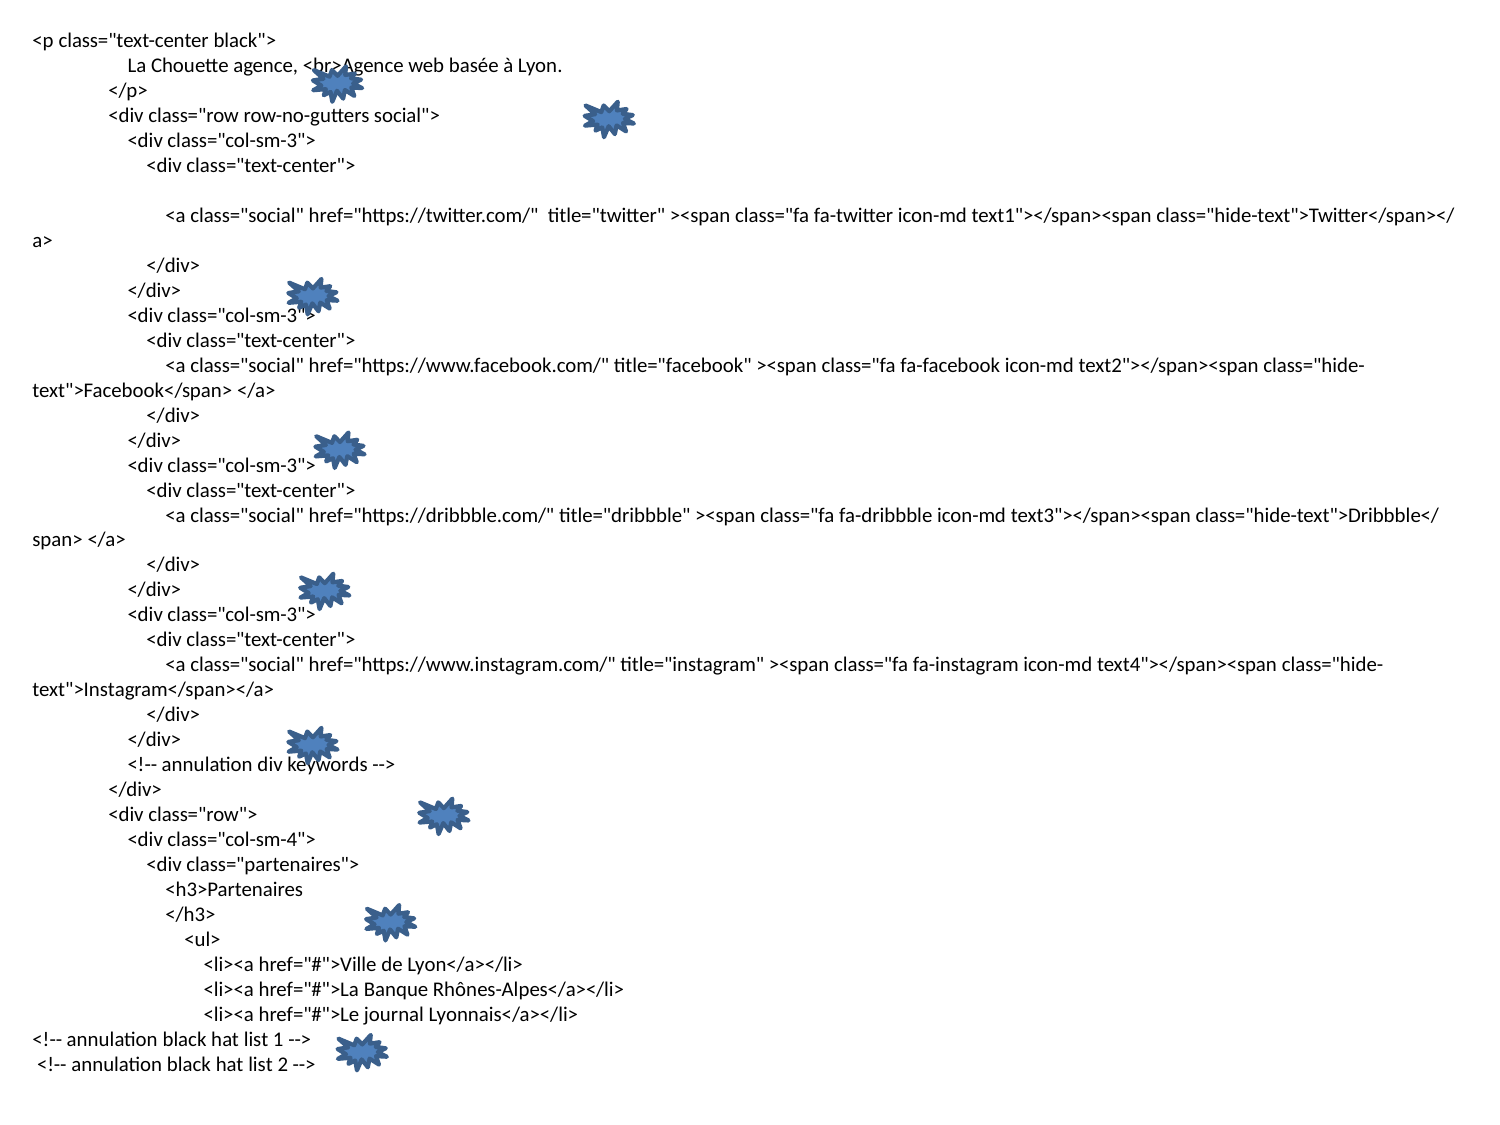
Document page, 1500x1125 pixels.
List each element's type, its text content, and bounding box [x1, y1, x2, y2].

text_box <p class="text-center black"> La Chouette agence, <br>Agence web basée à Lyon. </p> <div class="row row-no-gutters social"> <div class="col-sm-3"> <div class="text-center"> <a class="social" href="https://twitter.com/" title="twitter" ><span class="fa fa-twitter icon-md text1"></span><span class="hide-text">Twitter</span></a> </div> </div> <div class="col-sm-3"> <div class="text-center"> <a class="social" href="https://www.facebook.com/" title="facebook" ><span class="fa fa-facebook icon-md text2"></span><span class="hide-text">Facebook</span> </a> </div> </div> <div class="col-sm-3"> <div class="text-center"> <a class="social" href="https://dribbble.com/" title="dribbble" ><span class="fa fa-dribbble icon-md text3"></span><span class="hide-text">Dribbble</span> </a> </div> </div> <div class="col-sm-3"> <div class="text-center"> <a class="social" href="https://www.instagram.com/" title="instagram" ><span class="fa fa-instagram icon-md text4"></span><span class="hide-text">Instagram</span></a> </div> </div> <!-- annulation div keywords --> </div> <div class="row"> <div class="col-sm-4"> <div class="partenaires"> <h3>Partenaires </h3> <ul> <li><a href="#">Ville de Lyon</a></li> <li><a href="#">La Banque Rhônes-Alpes</a></li> <li><a href="#">Le journal Lyonnais</a></li> <!-- annulation black hat list 1 --> <!-- annulation black hat list 2 --> [17, 19, 1483, 1108]
text_box [582, 99, 636, 140]
text_box [310, 64, 365, 104]
text_box [335, 1033, 389, 1073]
text_box [364, 903, 418, 943]
text_box [298, 571, 352, 612]
text_box [313, 430, 367, 471]
text_box [286, 276, 340, 317]
text_box [286, 725, 340, 766]
text_box [417, 796, 471, 837]
